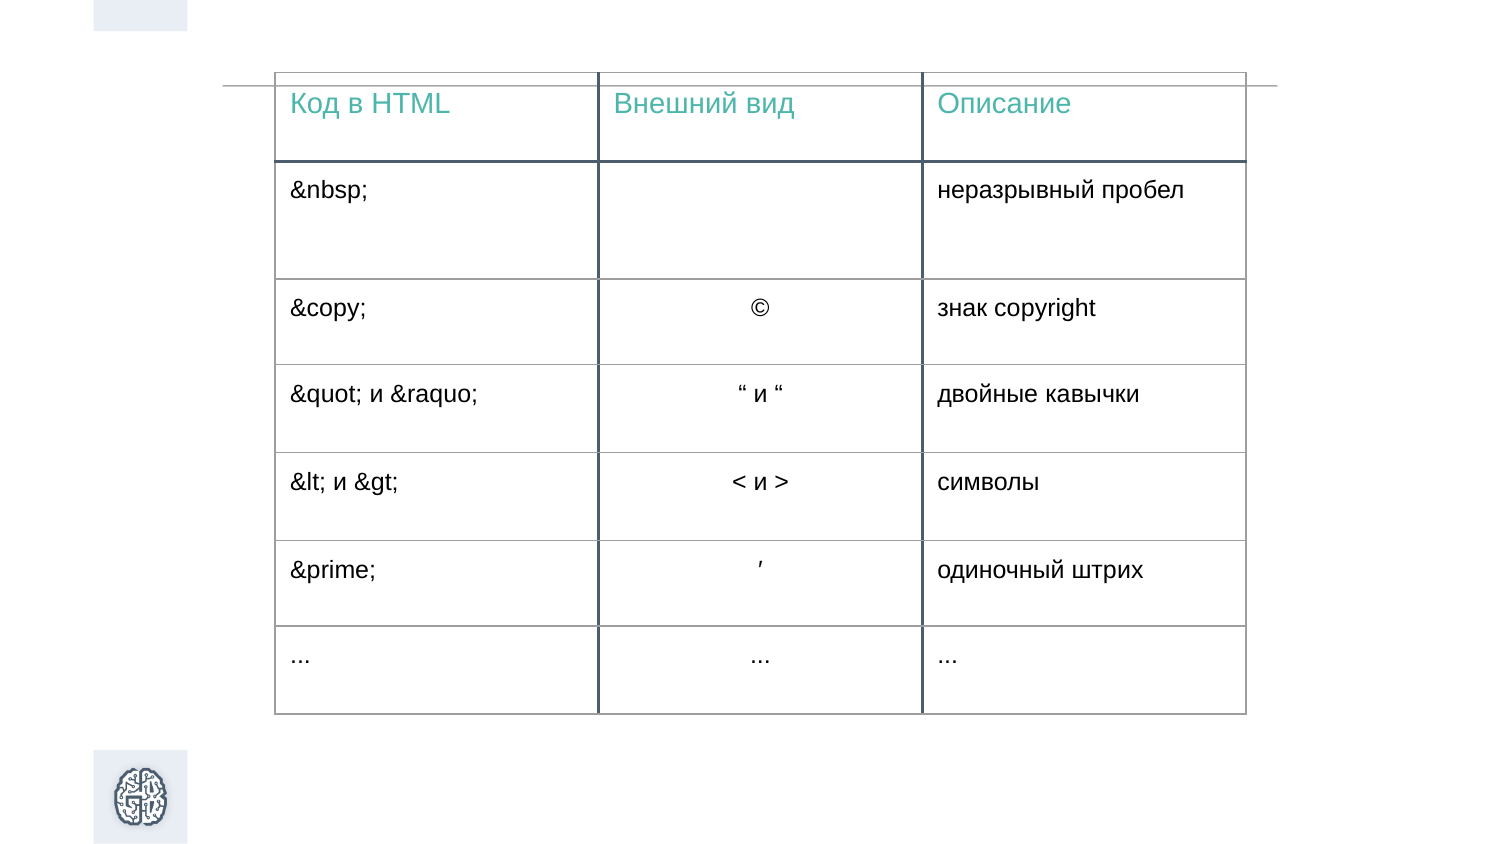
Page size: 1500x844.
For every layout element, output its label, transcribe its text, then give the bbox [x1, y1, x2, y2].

table_header Описание [924, 73, 1245, 160]
table_cell ... [924, 627, 1245, 713]
table_cell [600, 163, 921, 278]
table_cell ′ [600, 541, 921, 625]
table_cell < и > [600, 453, 921, 540]
table_cell неразрывный пробел [924, 163, 1245, 278]
table_cell ... [276, 627, 597, 713]
table_cell &quot; и &raquo; [276, 365, 597, 452]
table_cell © [600, 280, 921, 364]
table_cell знак copyright [924, 280, 1245, 364]
table_cell символы [924, 453, 1245, 540]
table_cell &lt; и &gt; [276, 453, 597, 540]
table_header Внешний вид [600, 73, 921, 160]
table_cell &copy; [276, 280, 597, 364]
table_cell ... [600, 627, 921, 713]
picture [106, 760, 175, 834]
table_header Код в HTML [276, 73, 597, 160]
table_cell двойные кавычки [924, 365, 1245, 452]
table_cell “ и “ [600, 365, 921, 452]
table_cell &prime; [276, 541, 597, 625]
table_cell &nbsp; [276, 163, 597, 278]
table_cell одиночный штрих [924, 541, 1245, 625]
